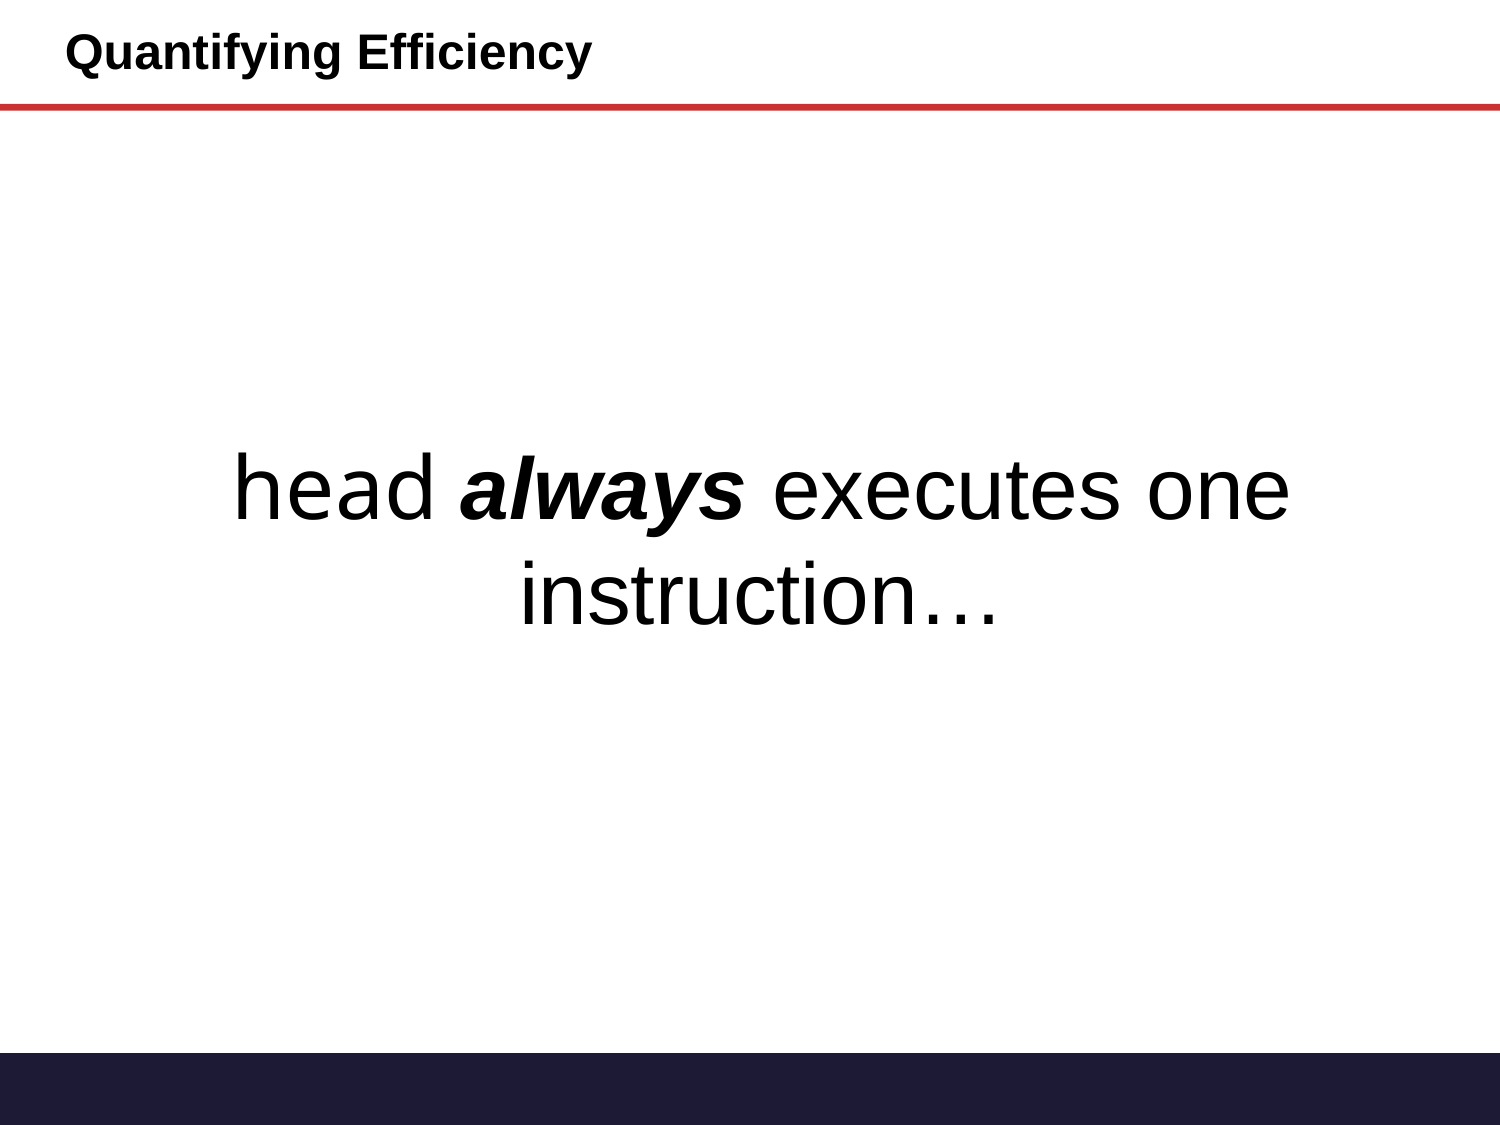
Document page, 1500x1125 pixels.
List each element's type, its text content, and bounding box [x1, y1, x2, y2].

text_box head always executes one instruction… [50, 425, 1475, 650]
text_box Quantifying Efficiency [49, 0, 1425, 108]
